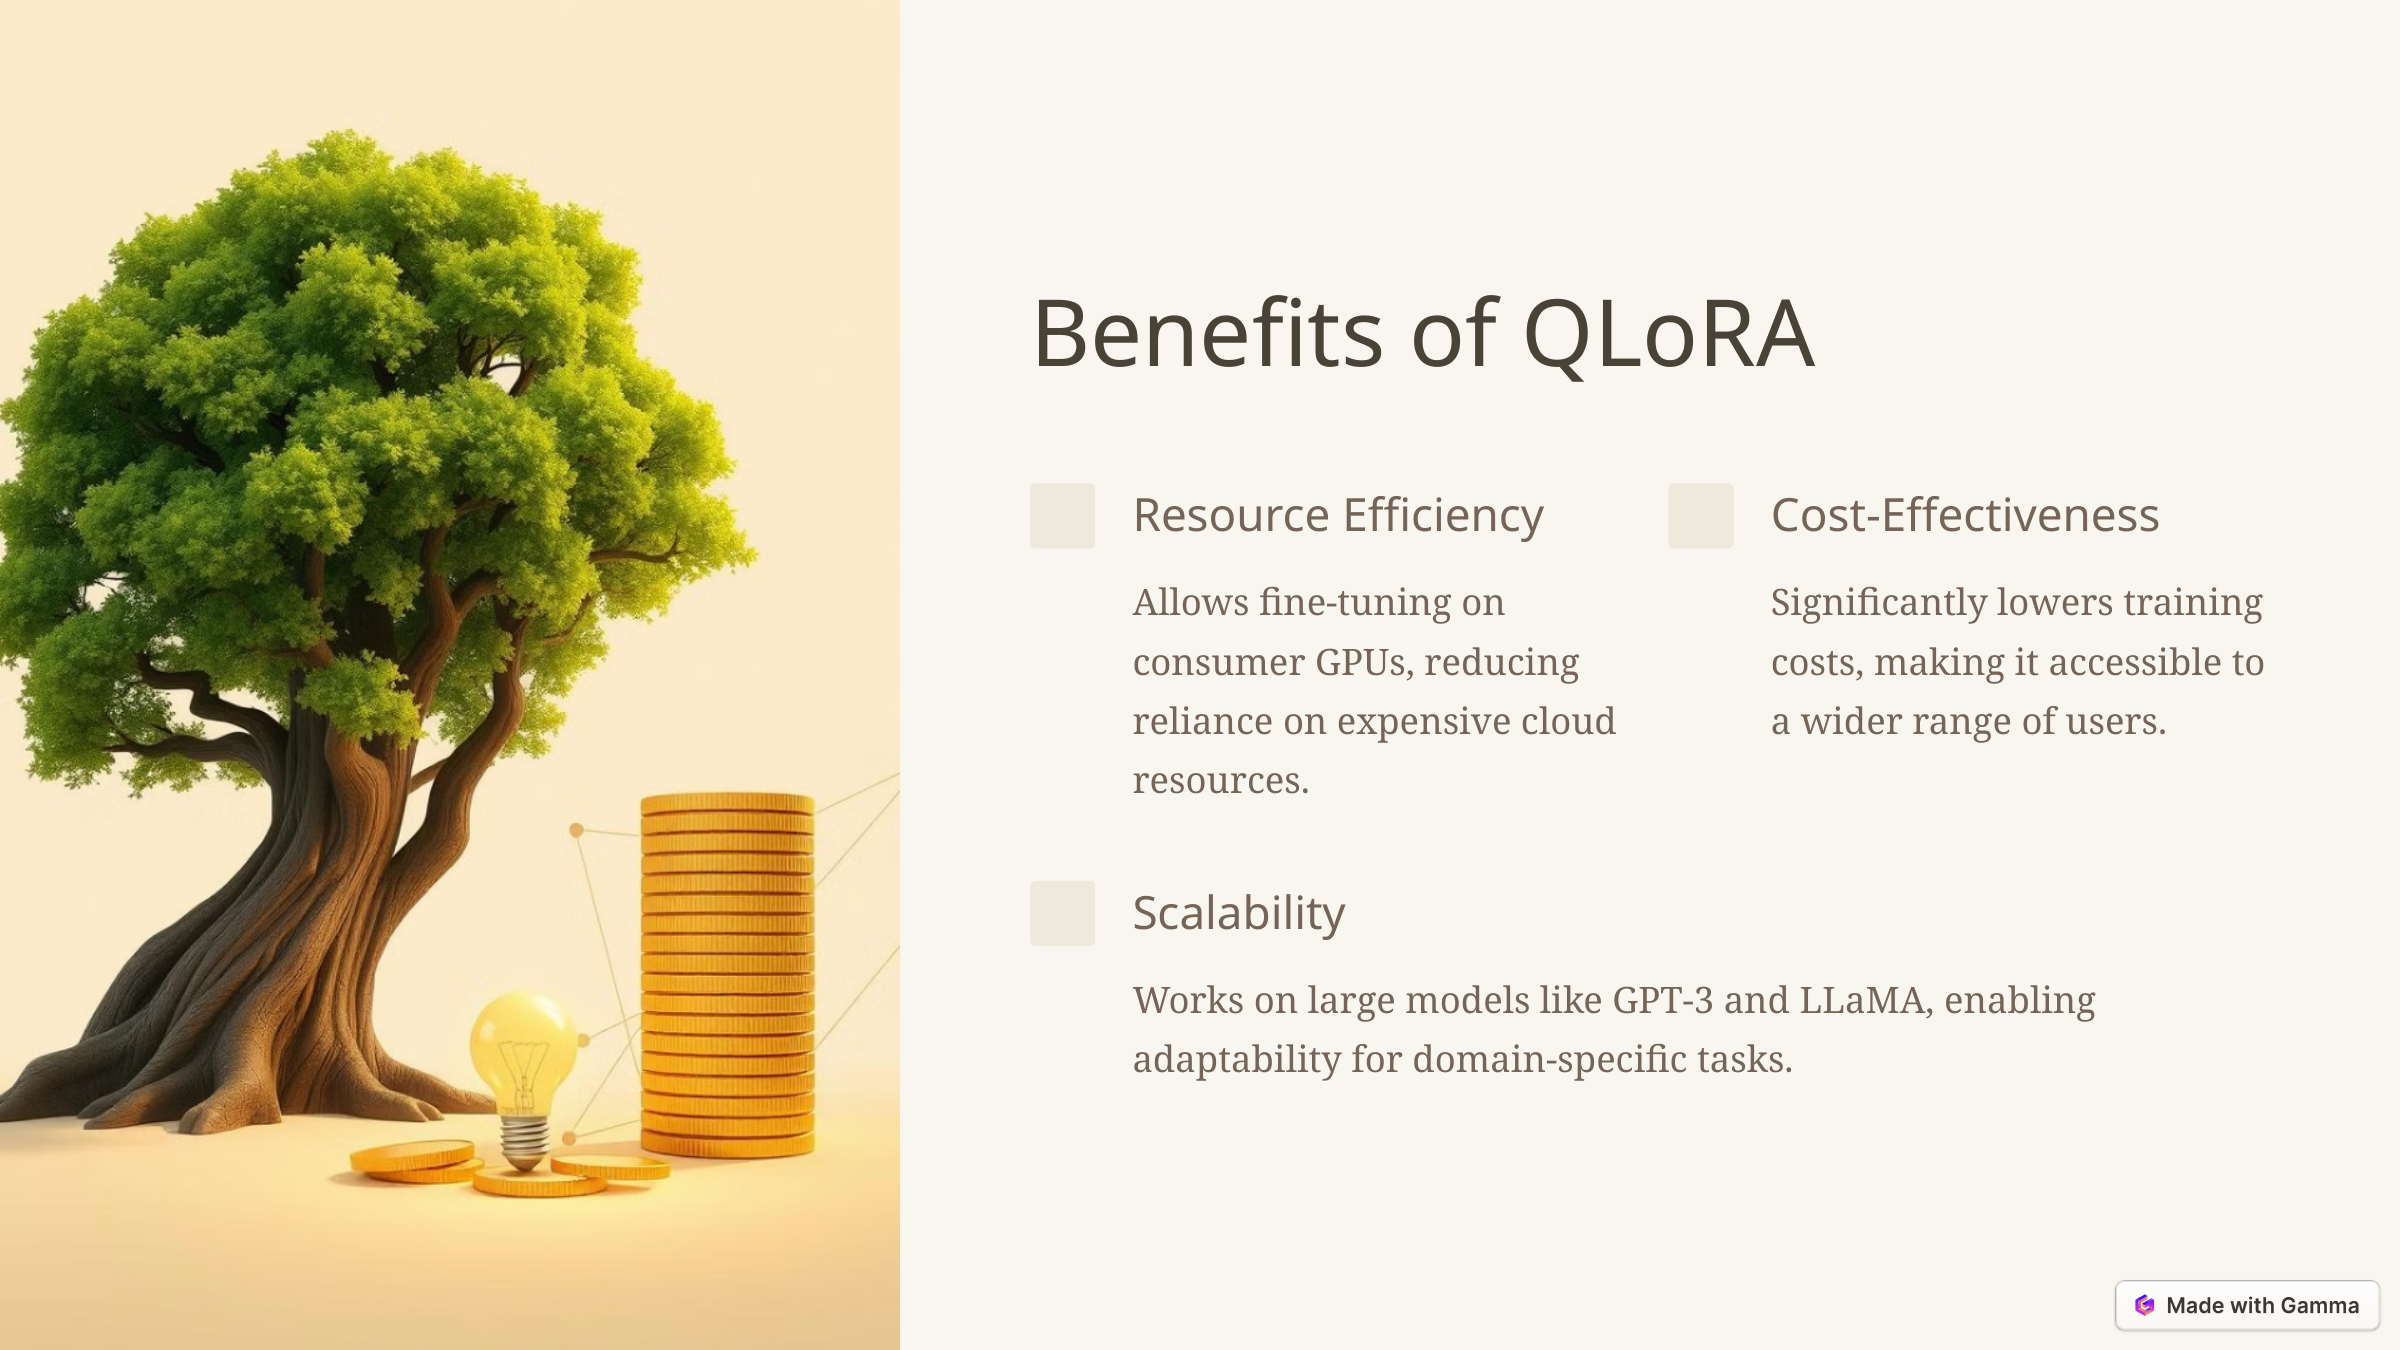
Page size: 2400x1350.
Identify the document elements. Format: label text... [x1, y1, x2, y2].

text_box Resource Efficiency [1132, 483, 1598, 542]
picture [2106, 1271, 2389, 1339]
text_box [1668, 483, 1734, 549]
text_box Works on large models like GPT-3 and LLaMA, enabling adaptability for domain-specific tasks. [1132, 961, 2270, 1081]
text_box Cost-Effectiveness [1770, 483, 2236, 542]
text_box [1030, 483, 1096, 549]
text_box [1030, 880, 1096, 947]
picture [0, 0, 900, 1350]
text_box Benefits of QLoRA [1030, 269, 1961, 386]
text_box Significantly lowers training costs, making it accessible to a wider range of users. [1770, 563, 2270, 743]
text_box Scalability [1132, 880, 1598, 940]
text_box Allows fine-tuning on consumer GPUs, reducing reliance on expensive cloud resources. [1132, 563, 1632, 802]
